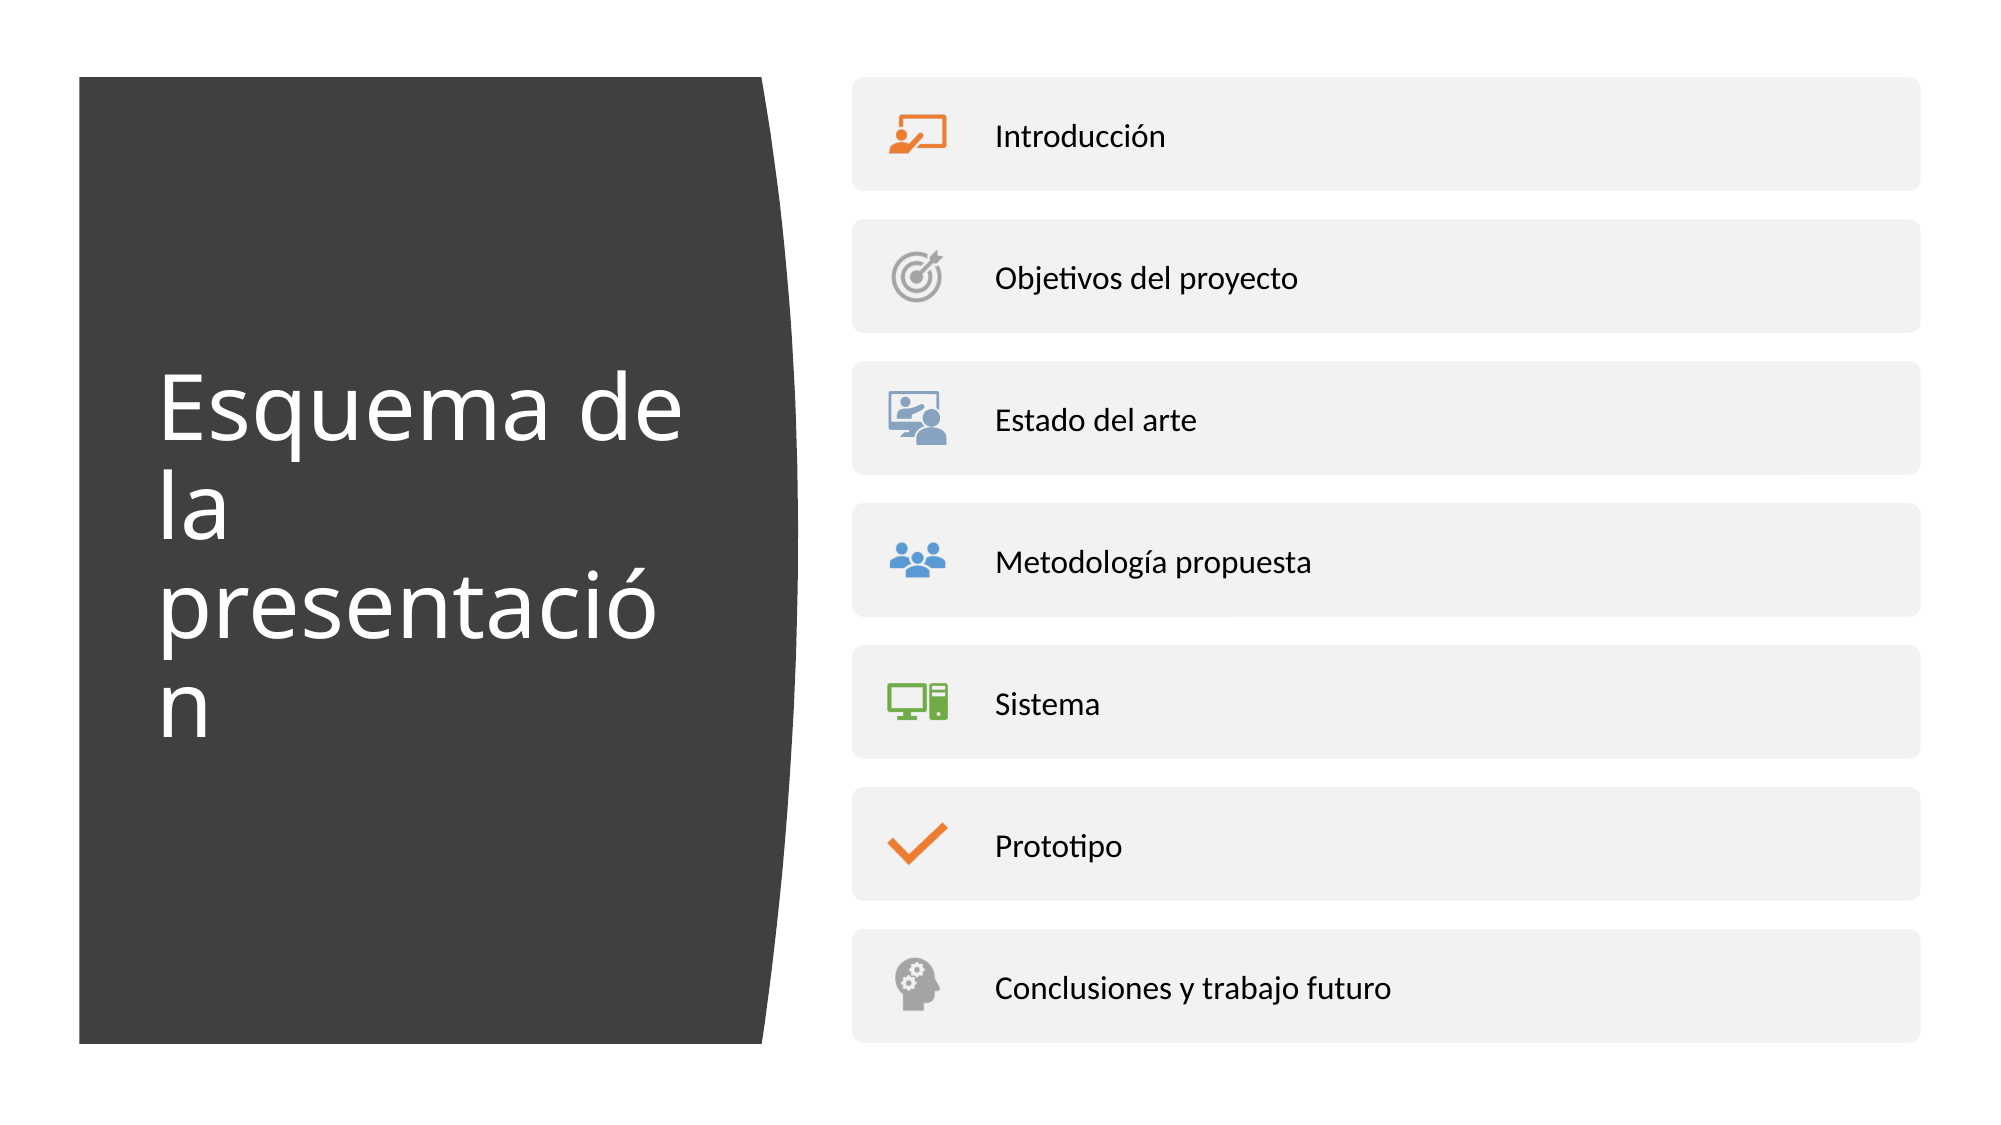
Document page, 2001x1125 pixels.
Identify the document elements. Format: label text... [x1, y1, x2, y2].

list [852, 77, 1921, 1043]
text_box [78, 76, 800, 1045]
title Esquema de la presentación [141, 166, 702, 953]
